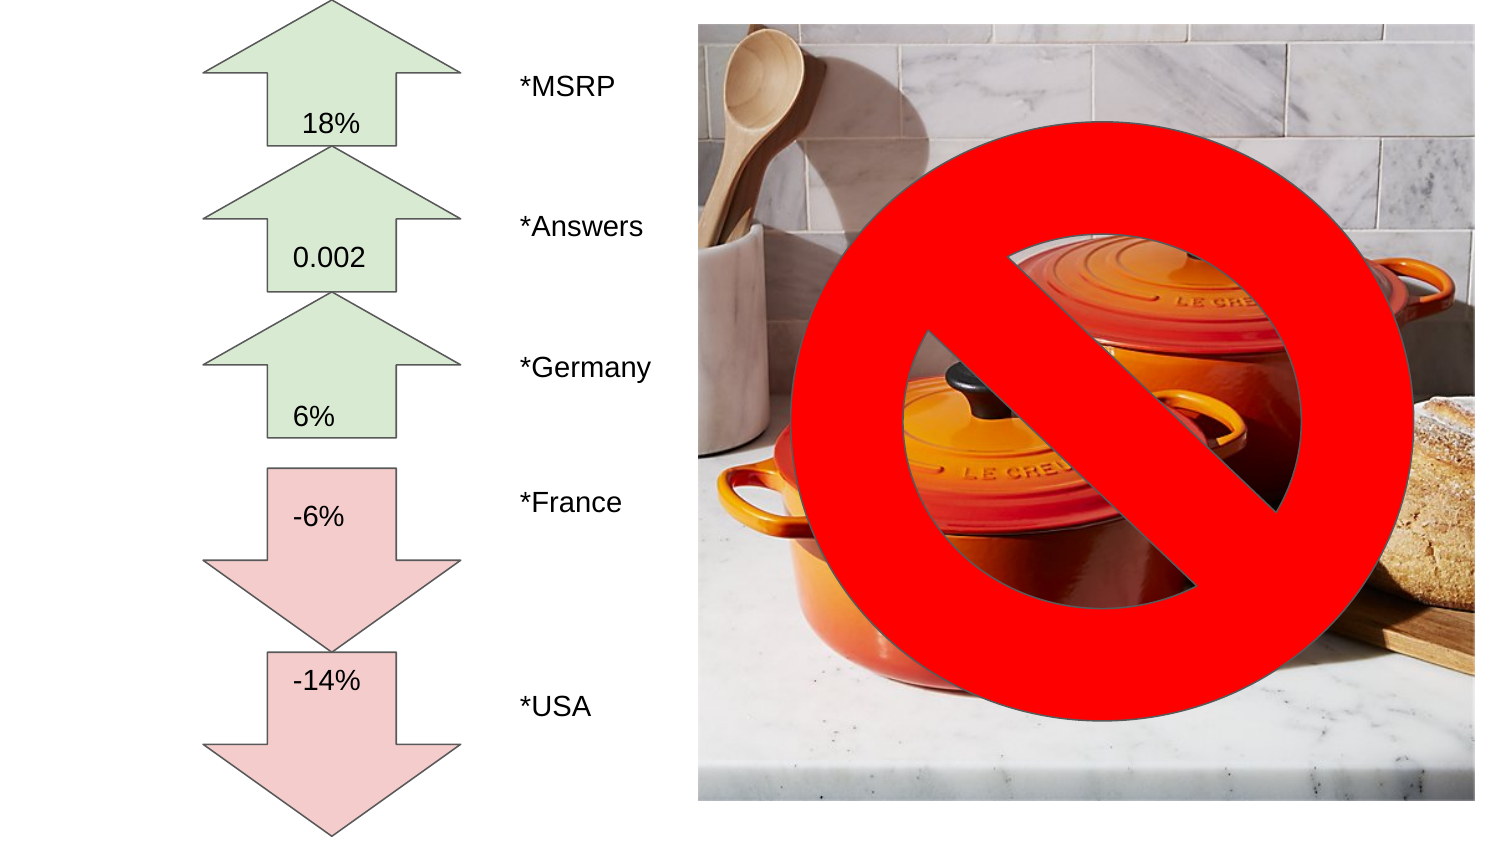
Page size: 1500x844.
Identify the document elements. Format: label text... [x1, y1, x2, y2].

text_box 6% [277, 381, 386, 439]
text_box *Germany [505, 333, 674, 397]
text_box 18% [286, 88, 377, 146]
text_box [203, 0, 461, 146]
text_box [203, 652, 461, 837]
text_box *MSRP [505, 52, 647, 116]
text_box *France [505, 468, 647, 532]
text_box *Answers [505, 192, 674, 256]
text_box -14% [277, 646, 386, 704]
text_box [203, 291, 461, 438]
text_box 0.002 [277, 223, 386, 281]
text_box [203, 145, 461, 292]
picture [698, 24, 1476, 802]
text_box *USA [505, 672, 622, 736]
text_box [203, 468, 461, 646]
text_box -6% [277, 482, 386, 540]
